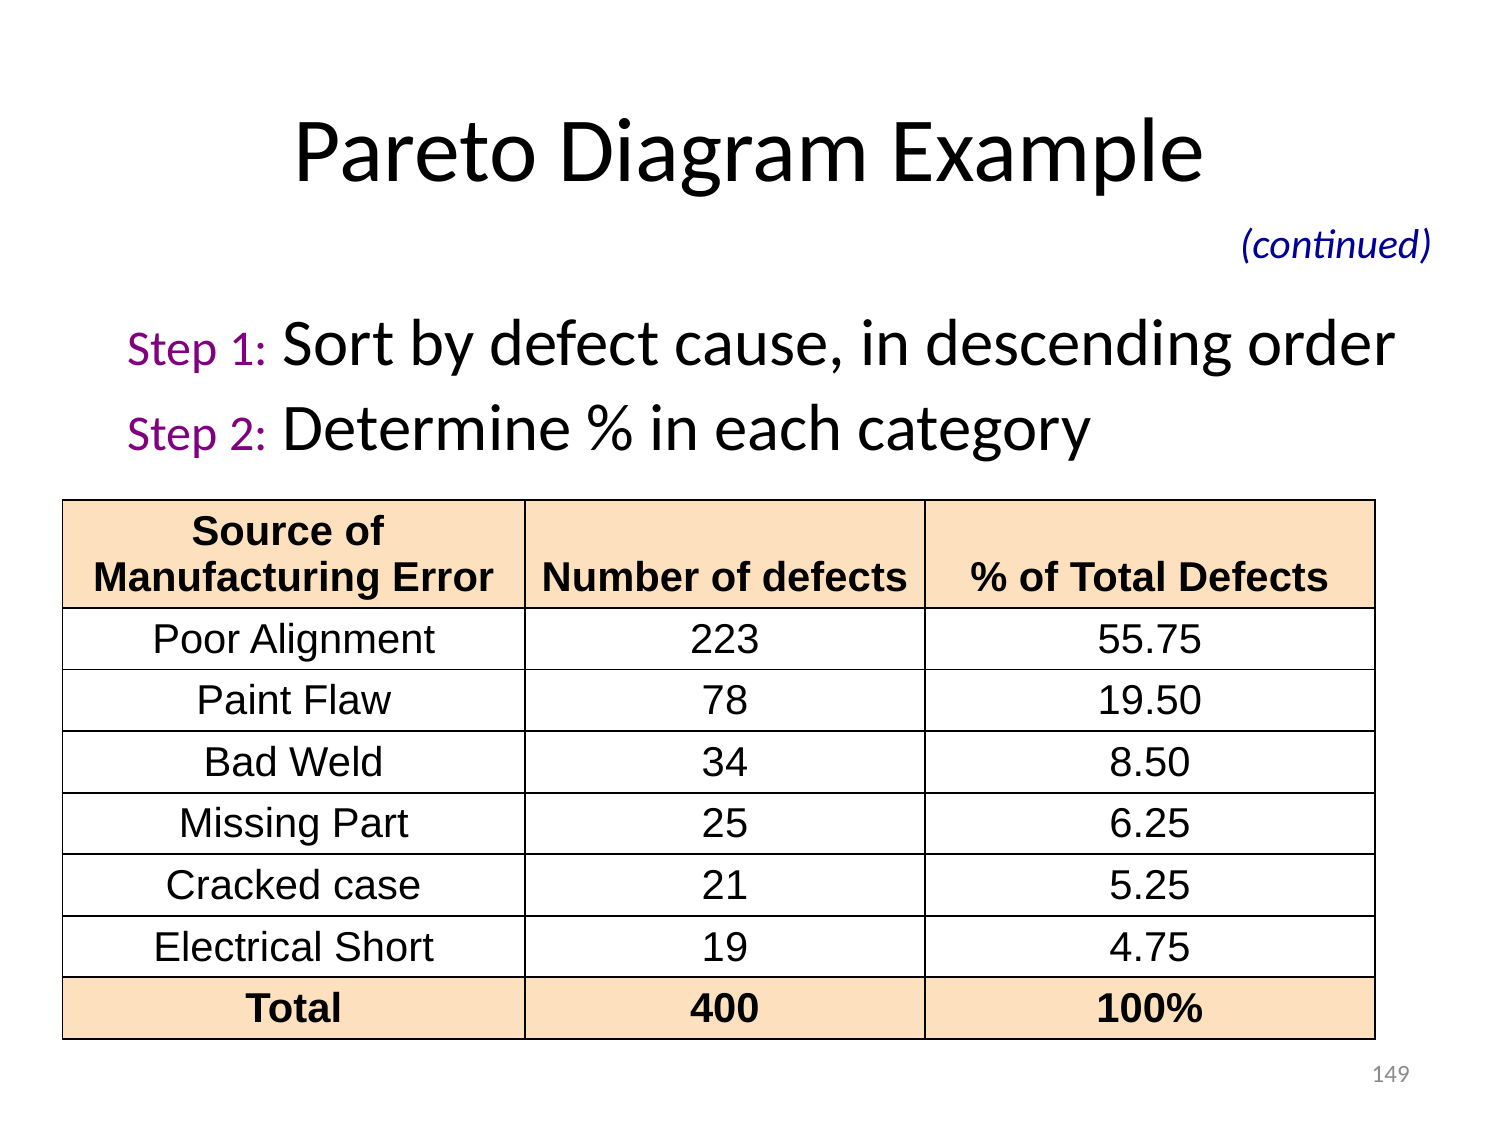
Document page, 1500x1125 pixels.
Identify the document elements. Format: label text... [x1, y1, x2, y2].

title Pareto Diagram Example [75, 45, 1425, 233]
table_cell 5.25 [926, 855, 1374, 915]
table_cell 6.25 [926, 794, 1374, 853]
table_cell Missing Part [63, 794, 524, 853]
table_header Source of Manufacturing Error [63, 501, 524, 607]
slide_number 149 [1074, 1042, 1425, 1103]
table_header Number of defects [526, 501, 924, 607]
table_cell 8.50 [926, 732, 1374, 792]
table_cell 19 [526, 917, 924, 976]
table_cell 223 [526, 609, 924, 669]
table_cell 400 [526, 978, 924, 1038]
list Step 1: Sort by defect cause, in descending order Step 2: Determine % in each category [112, 299, 1438, 1044]
table_cell 25 [526, 794, 924, 853]
table_cell 78 [526, 670, 924, 730]
text_box (continued) [1224, 209, 1475, 275]
table_cell Cracked case [63, 855, 524, 915]
table_cell Electrical Short [63, 917, 524, 976]
table_cell 34 [526, 732, 924, 792]
table_cell 55.75 [926, 609, 1374, 669]
table_cell 19.50 [926, 670, 1374, 730]
table_cell Poor Alignment [63, 609, 524, 669]
table_header % of Total Defects [926, 501, 1374, 607]
table_cell Paint Flaw [63, 670, 524, 730]
table_cell 100% [926, 978, 1374, 1038]
table_cell Bad Weld [63, 732, 524, 792]
table_cell Total [63, 978, 524, 1038]
table_cell 4.75 [926, 917, 1374, 976]
table_cell 21 [526, 855, 924, 915]
